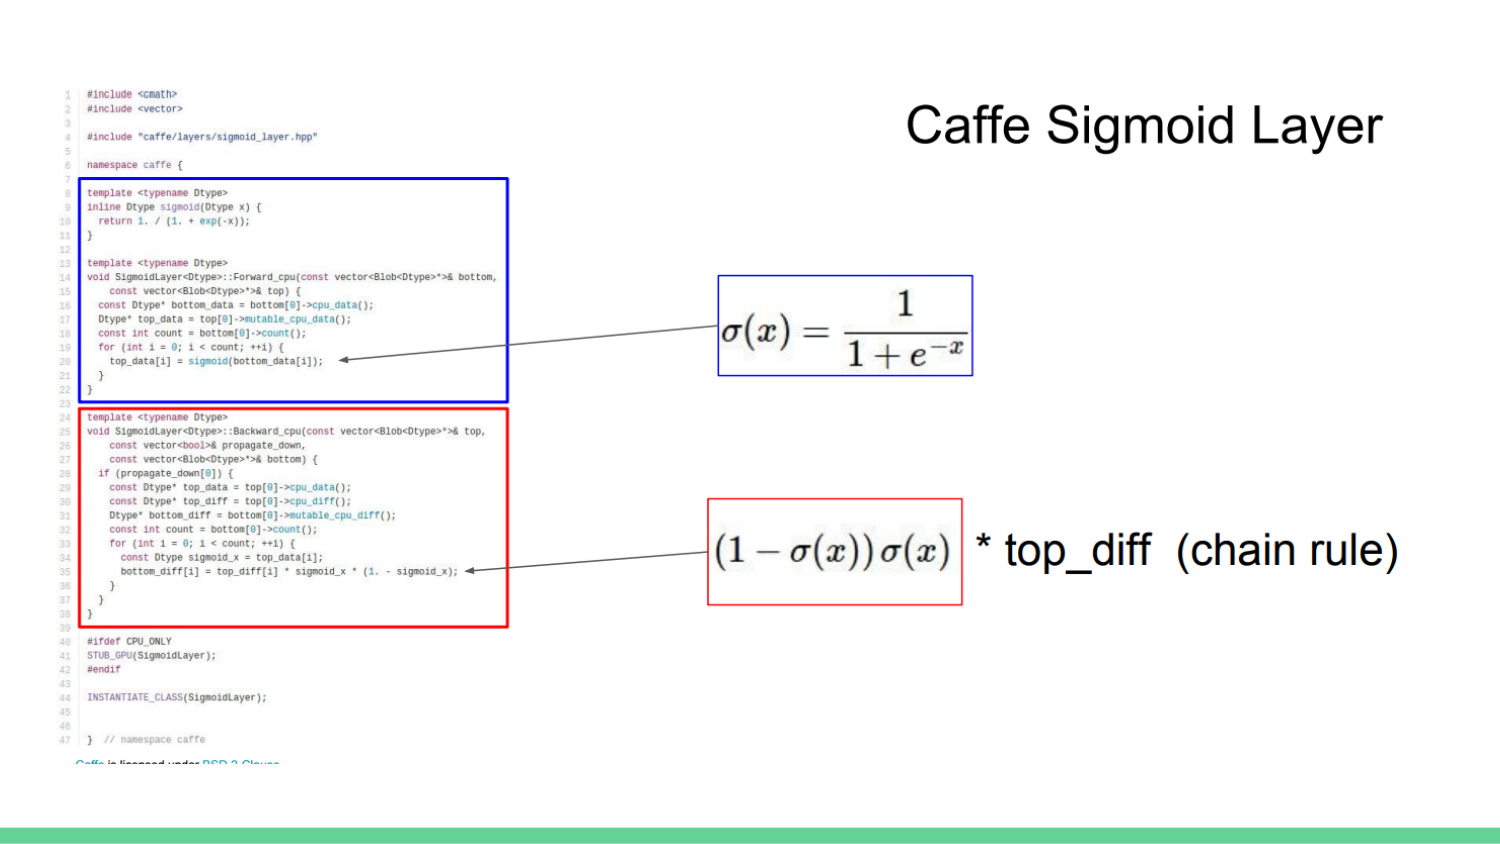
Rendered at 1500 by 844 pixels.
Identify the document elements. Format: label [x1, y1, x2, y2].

picture [24, 74, 1468, 765]
